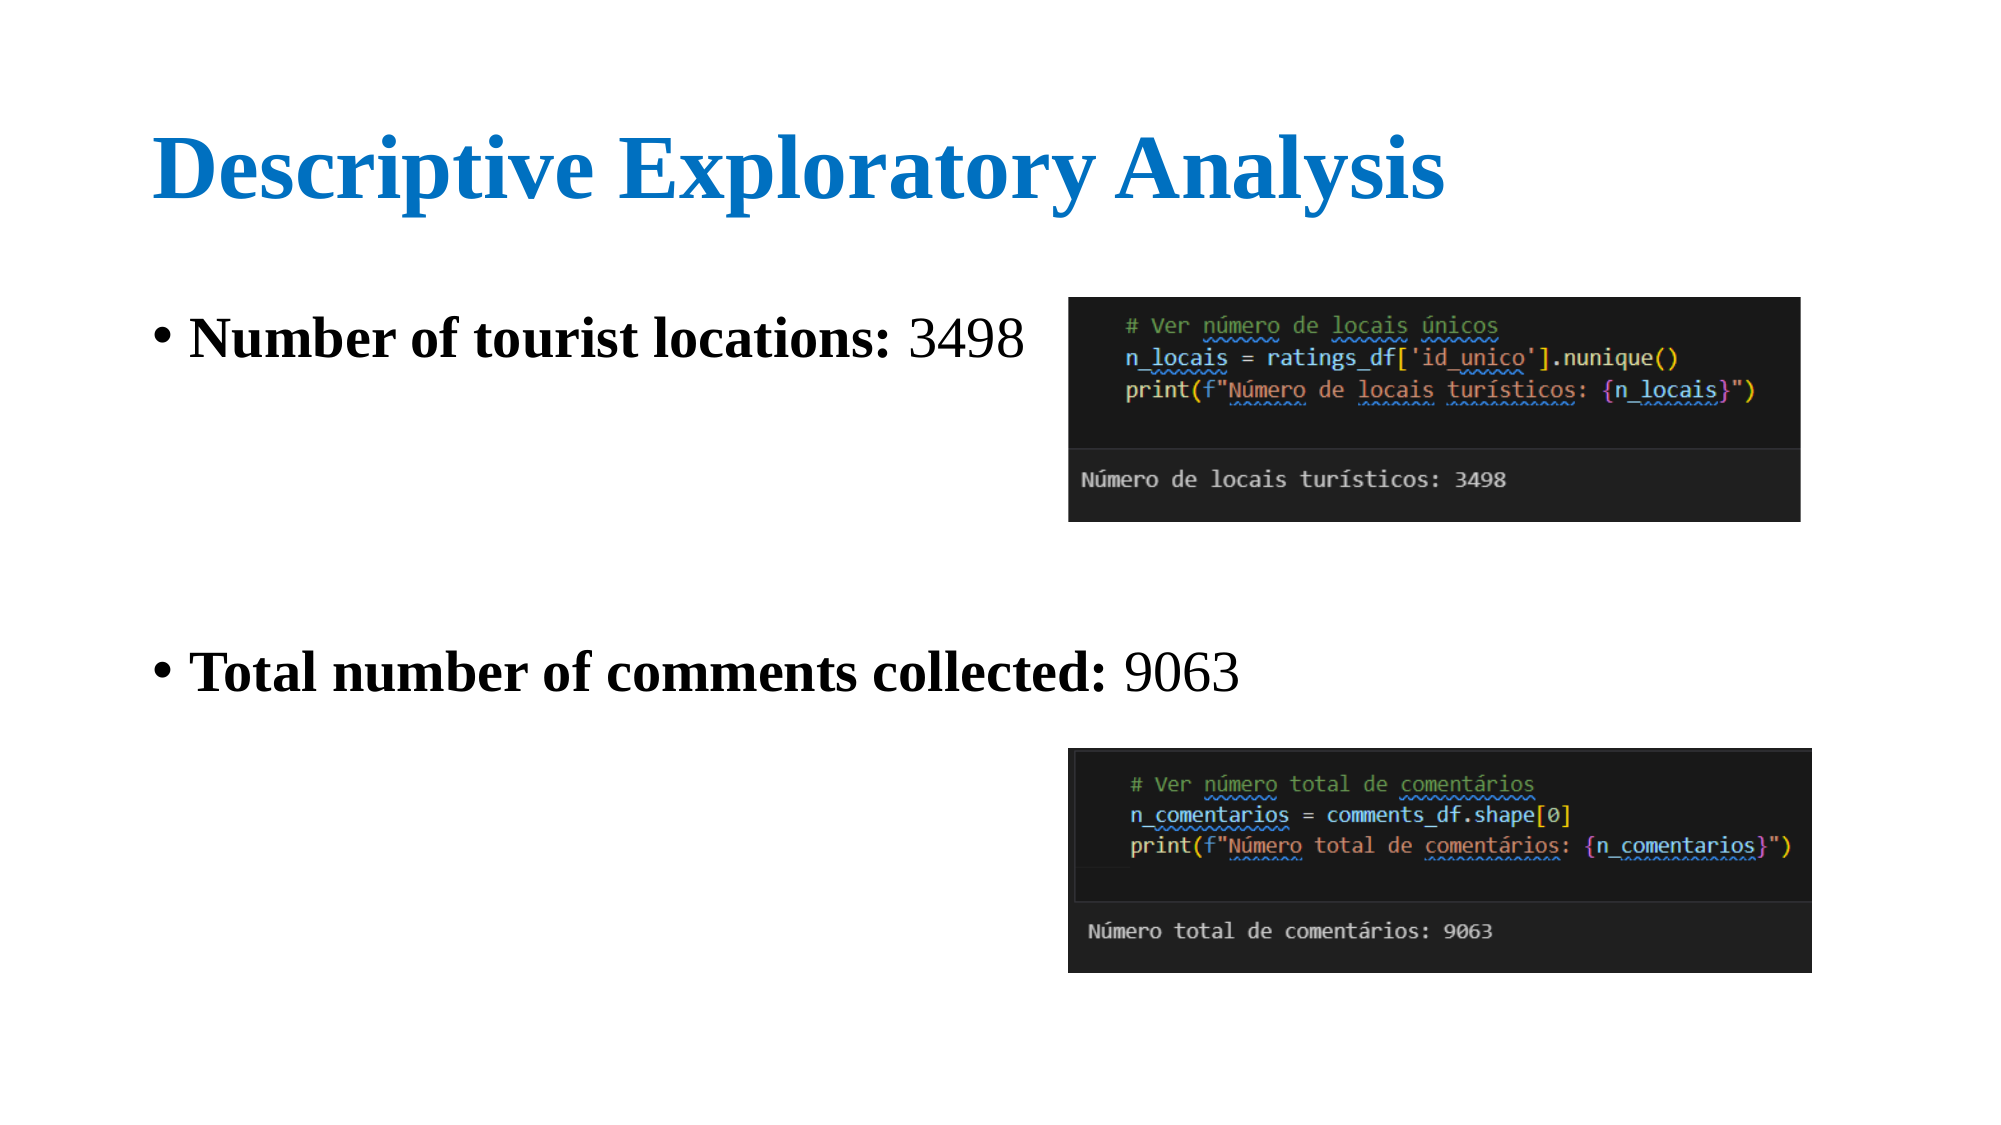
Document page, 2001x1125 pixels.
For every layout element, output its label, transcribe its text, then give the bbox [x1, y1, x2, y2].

list Number of tourist locations: 3498 Total number of comments collected: 9063 [137, 299, 1863, 1014]
picture [1067, 748, 1812, 973]
picture [1067, 297, 1802, 523]
title Descriptive Exploratory Analysis [137, 59, 1863, 278]
